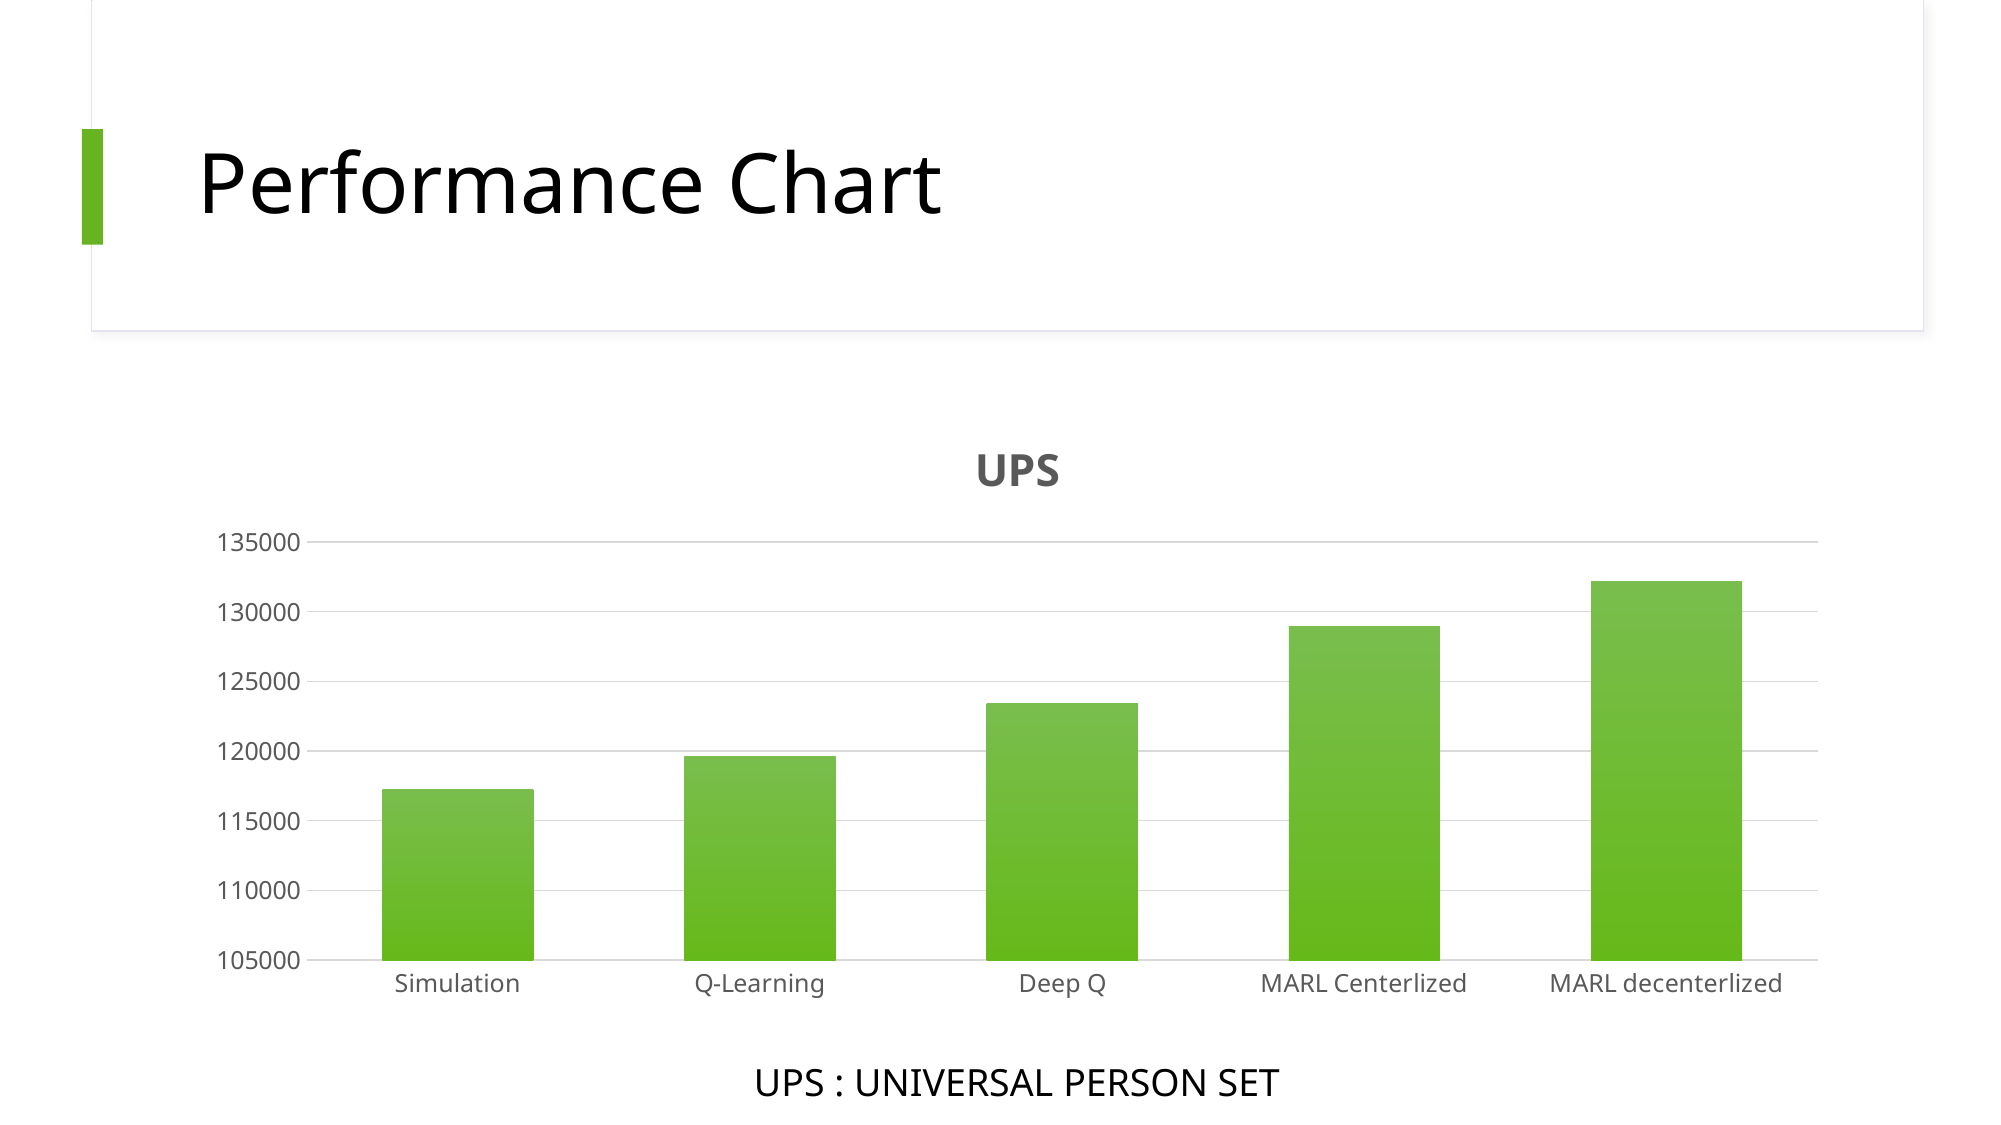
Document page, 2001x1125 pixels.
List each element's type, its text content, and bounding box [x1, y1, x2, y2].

chart [182, 406, 1851, 1013]
title Performance Chart [183, 90, 1851, 284]
text_box UPS : UNIVERSAL PERSON SET [183, 1051, 1851, 1112]
